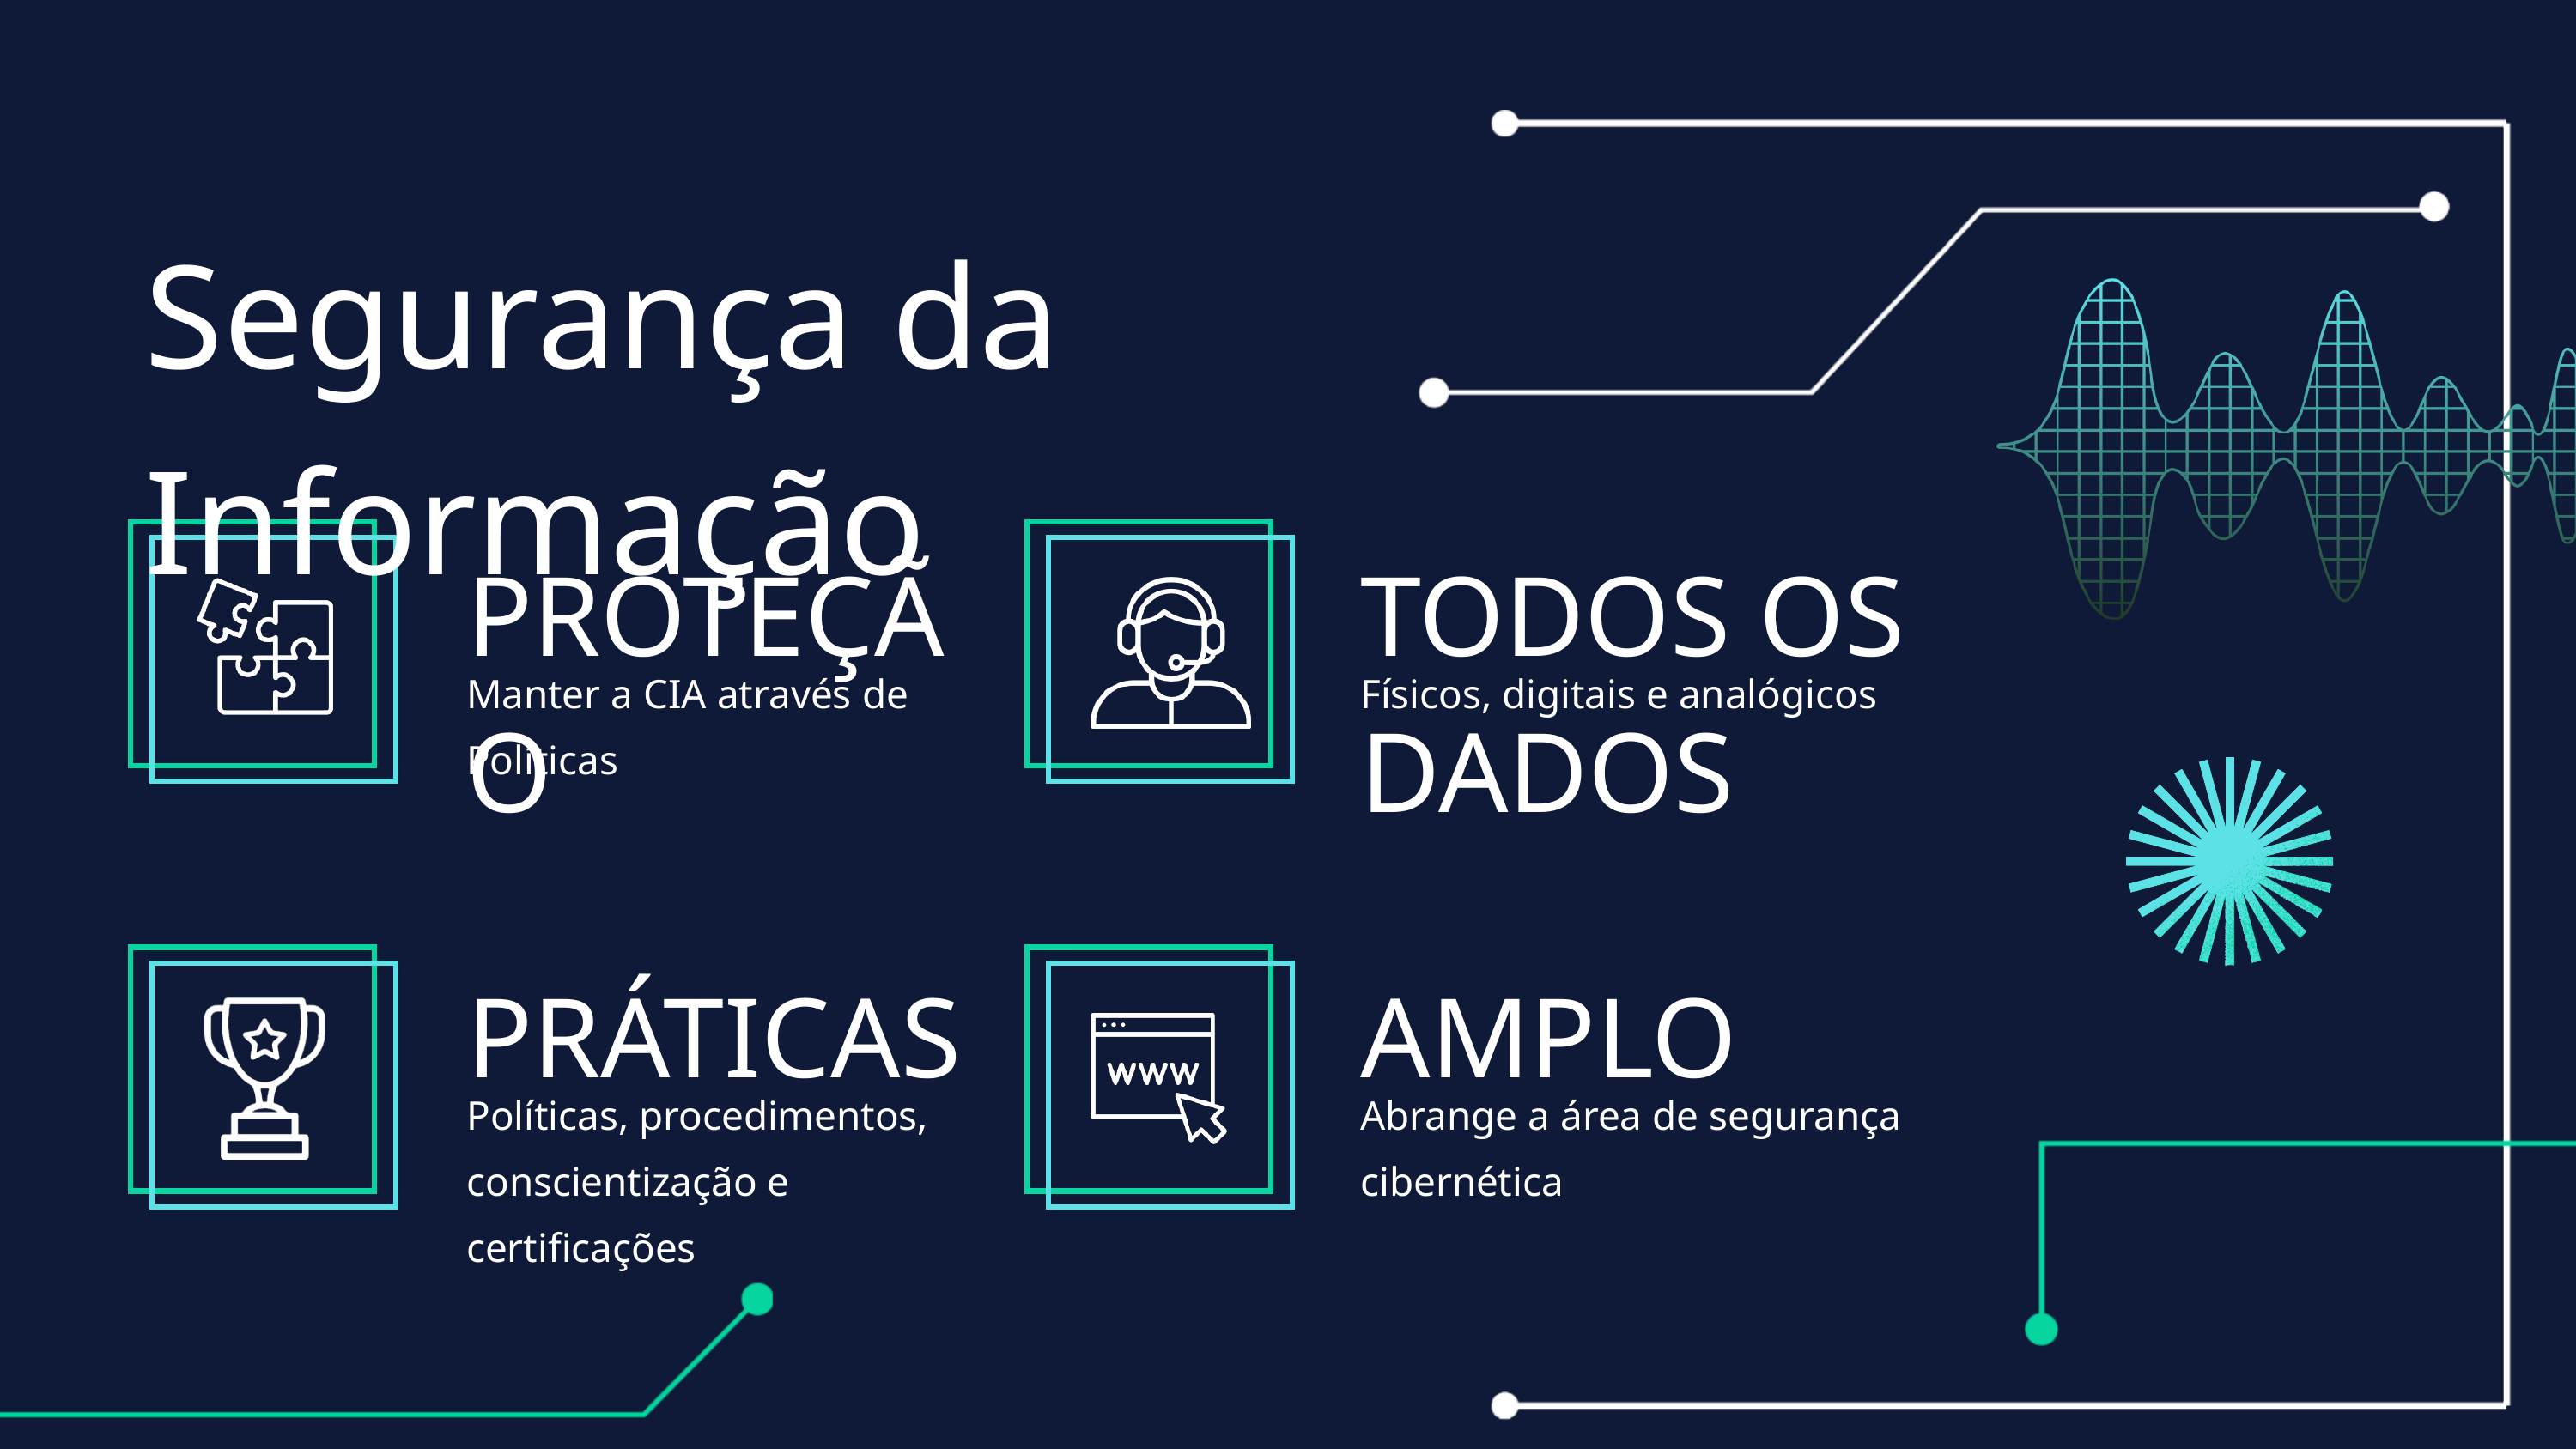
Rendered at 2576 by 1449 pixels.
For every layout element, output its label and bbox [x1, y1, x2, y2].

text_box [131, 495, 375, 766]
text_box [131, 921, 375, 1191]
picture [0, 109, 2576, 1449]
text_box [1026, 495, 1272, 766]
text_box [151, 937, 397, 1207]
text_box [1048, 512, 1293, 782]
text_box [1026, 921, 1272, 1191]
text_box [1048, 937, 1293, 1207]
text_box [151, 512, 397, 782]
